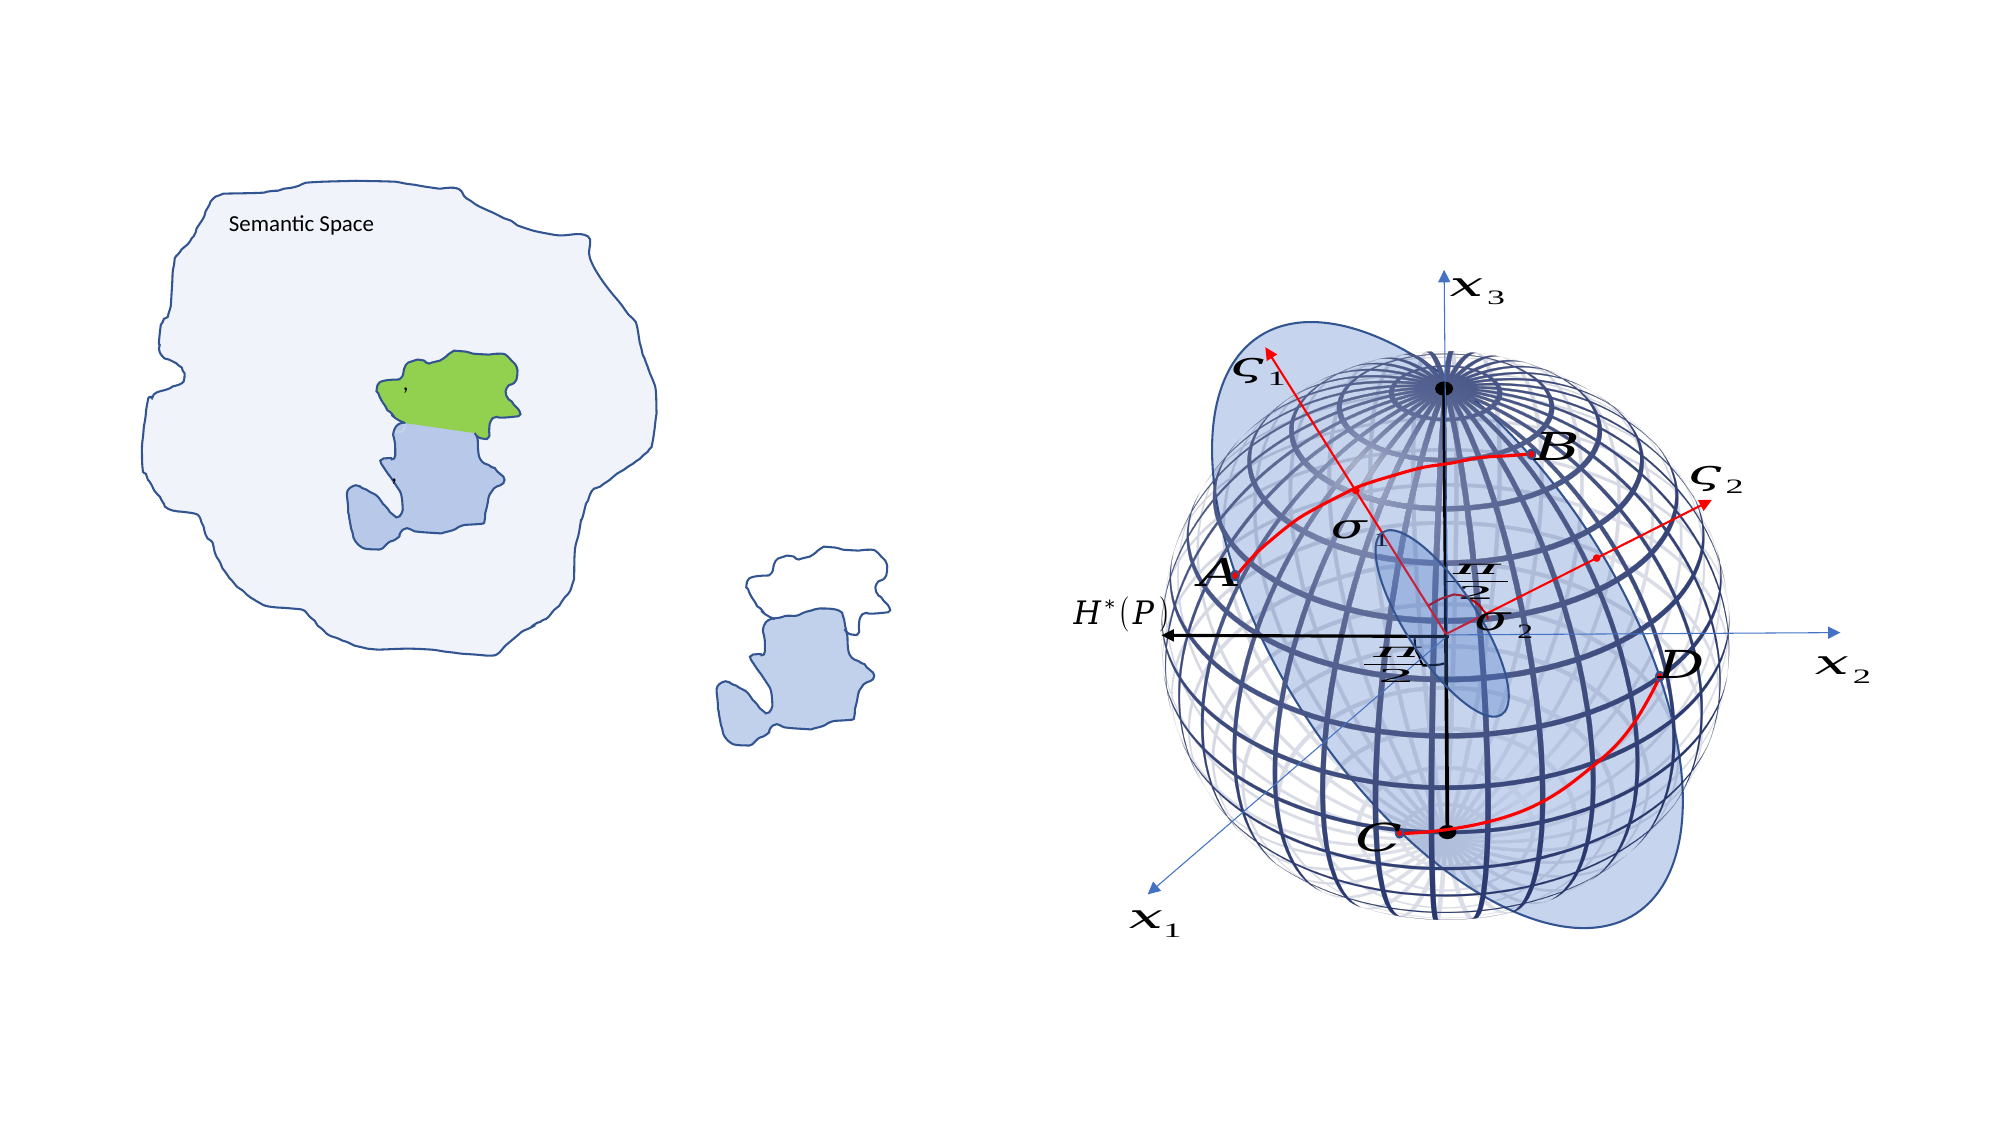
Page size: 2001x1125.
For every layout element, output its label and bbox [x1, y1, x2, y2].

text_box [141, 180, 657, 656]
text_box [1071, 266, 1870, 970]
text_box [715, 618, 876, 747]
text_box [745, 545, 892, 637]
